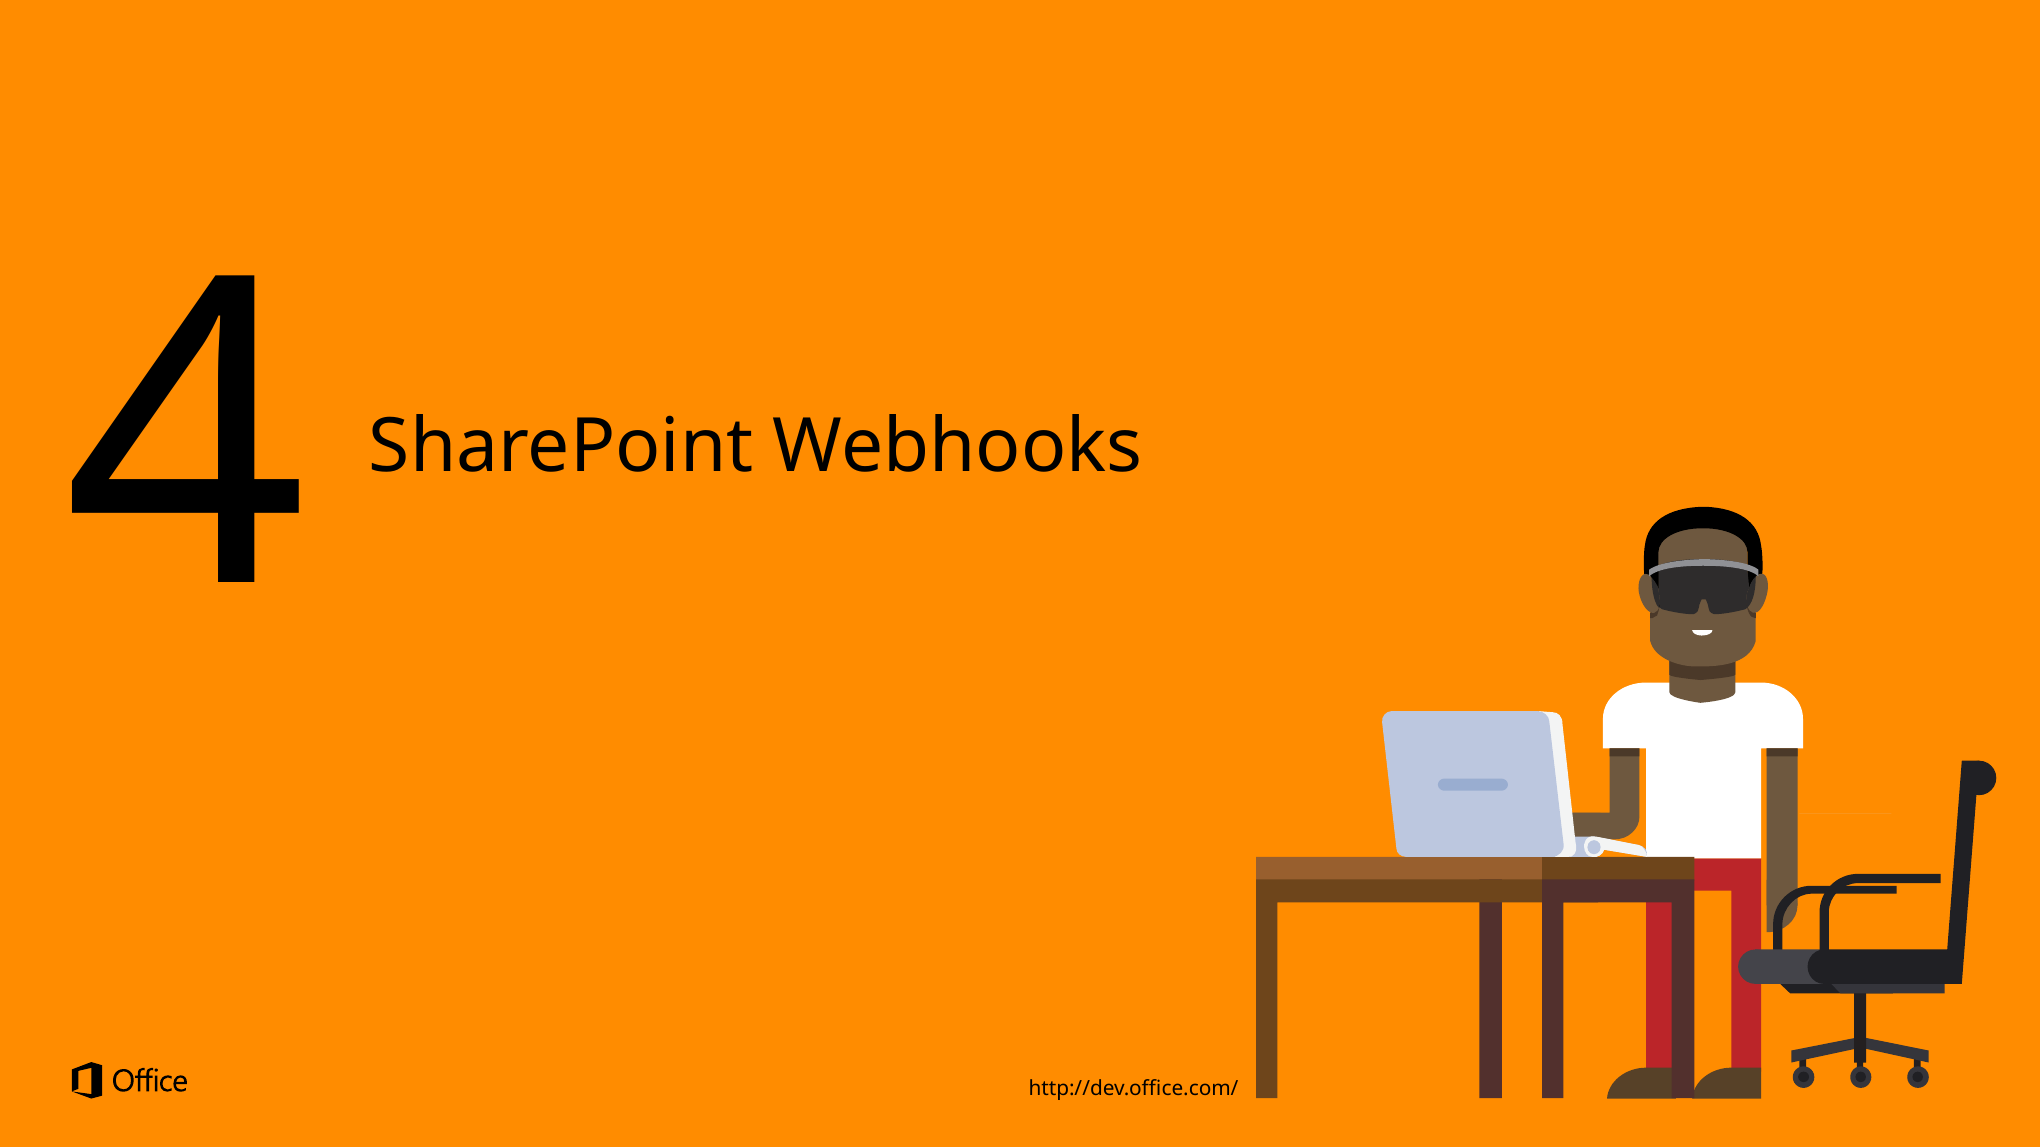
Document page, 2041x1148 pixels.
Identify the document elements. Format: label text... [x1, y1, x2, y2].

list SharePoint Webhooks [346, 386, 1320, 508]
list 4 [39, 198, 346, 695]
